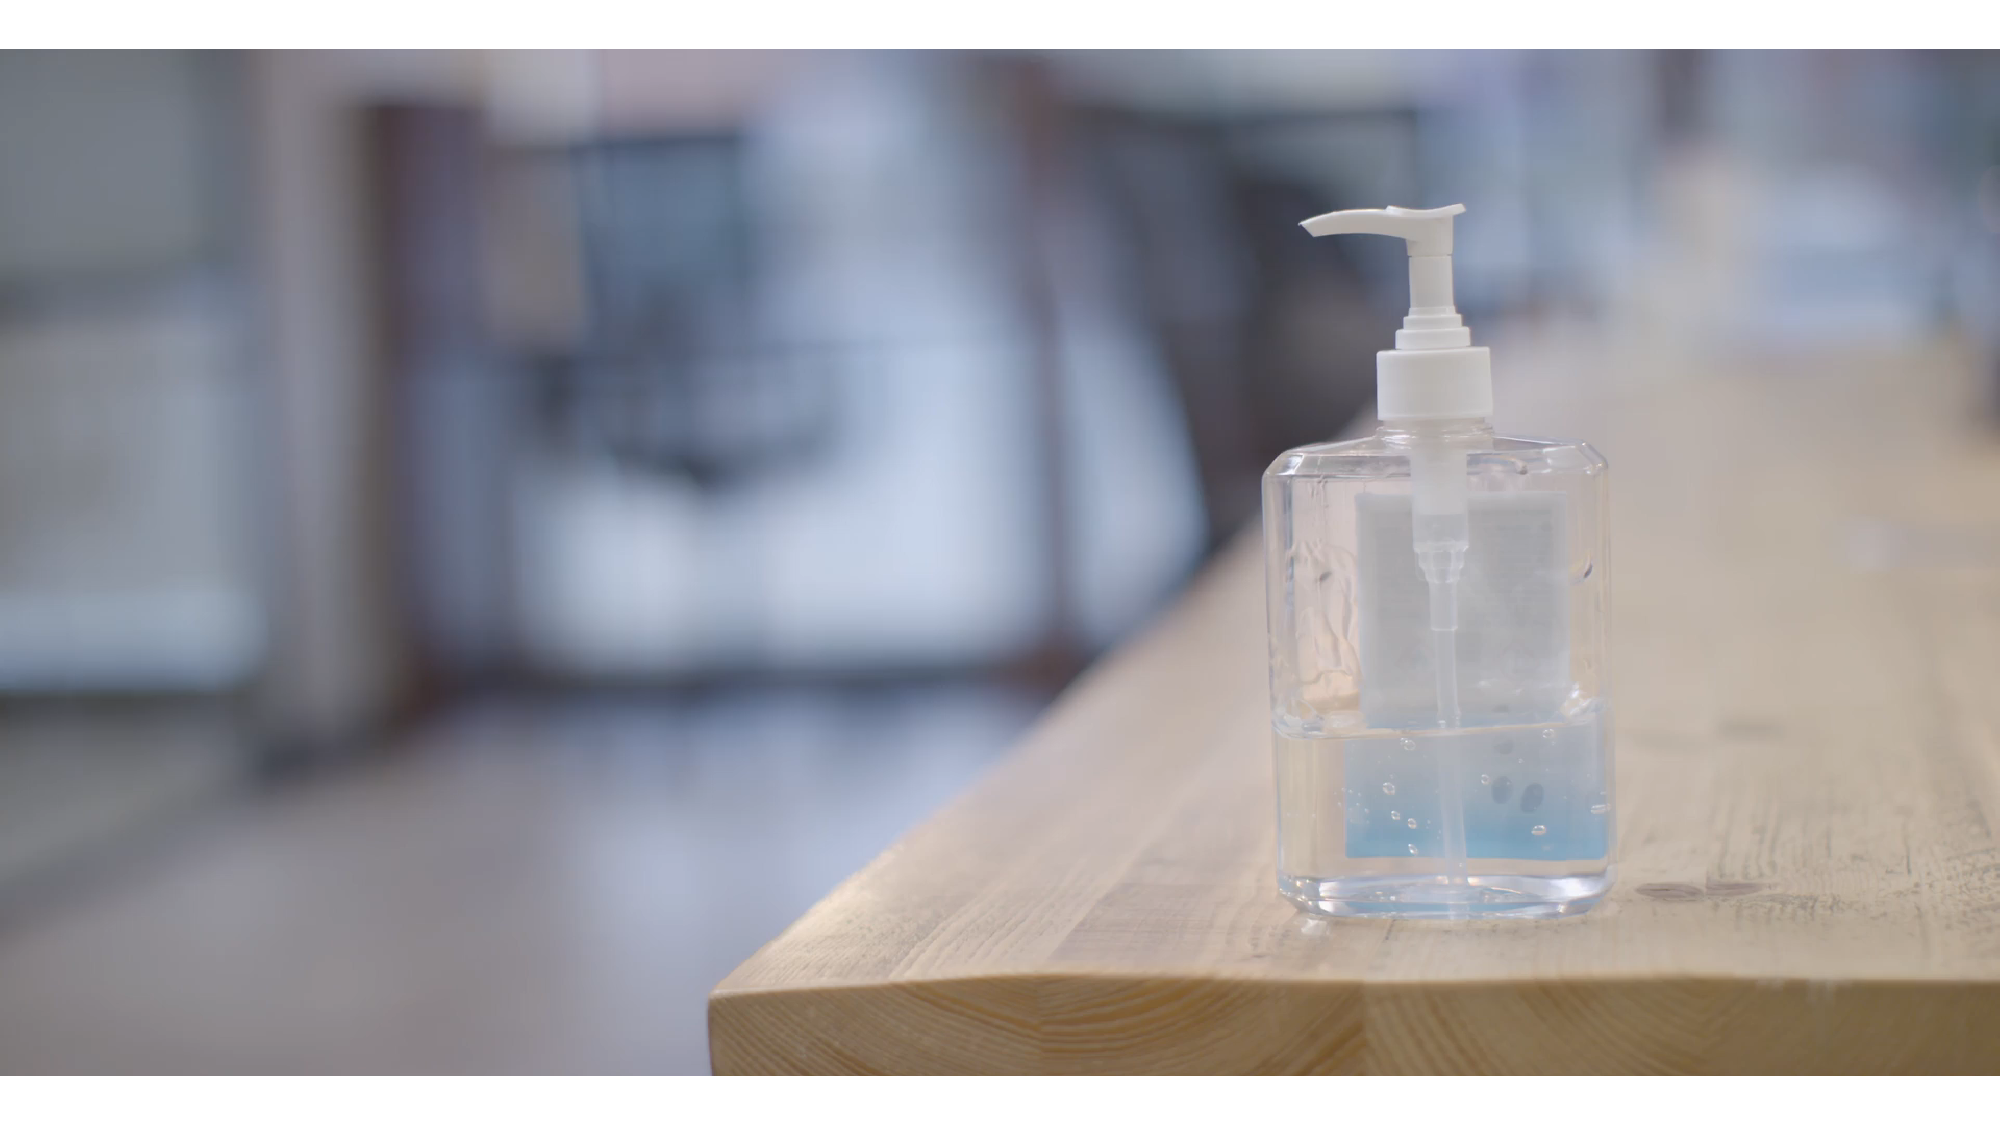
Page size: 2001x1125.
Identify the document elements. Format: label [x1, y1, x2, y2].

text_box [0, 47, 2000, 1077]
